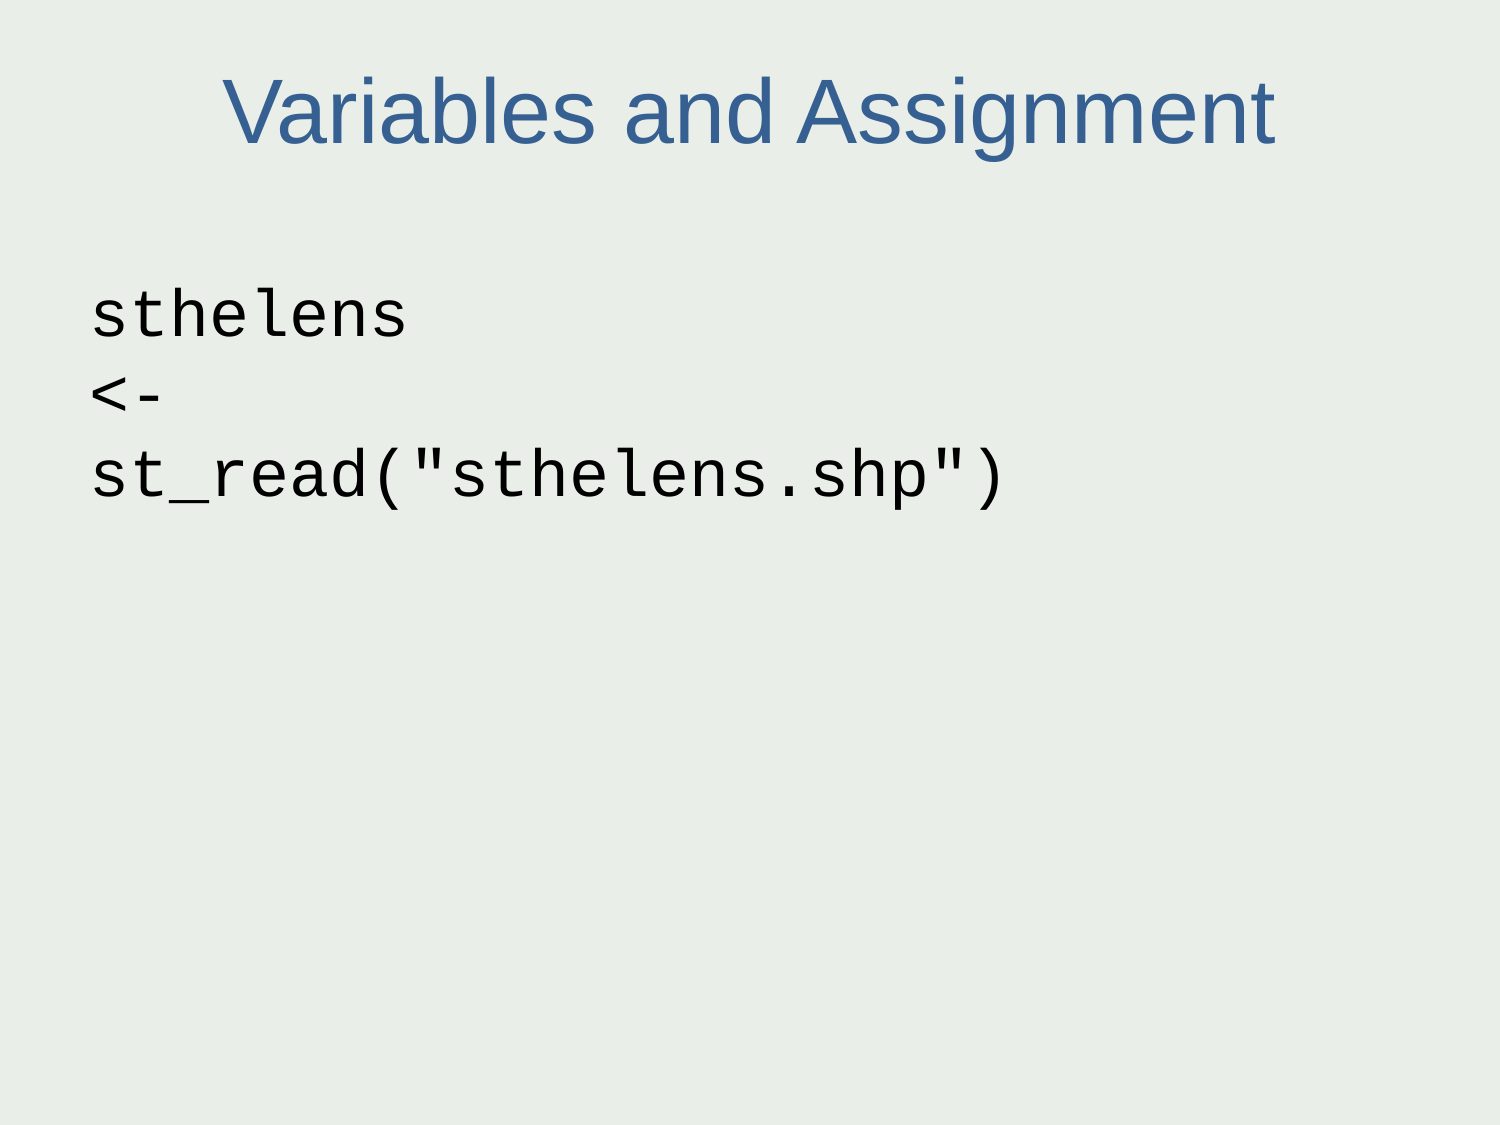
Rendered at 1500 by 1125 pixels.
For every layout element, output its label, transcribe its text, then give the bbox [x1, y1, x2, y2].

text_box sthelens <- st_read("sthelens.shp") [75, 262, 1425, 1005]
text_box Variables and Assignment [75, 45, 1425, 233]
